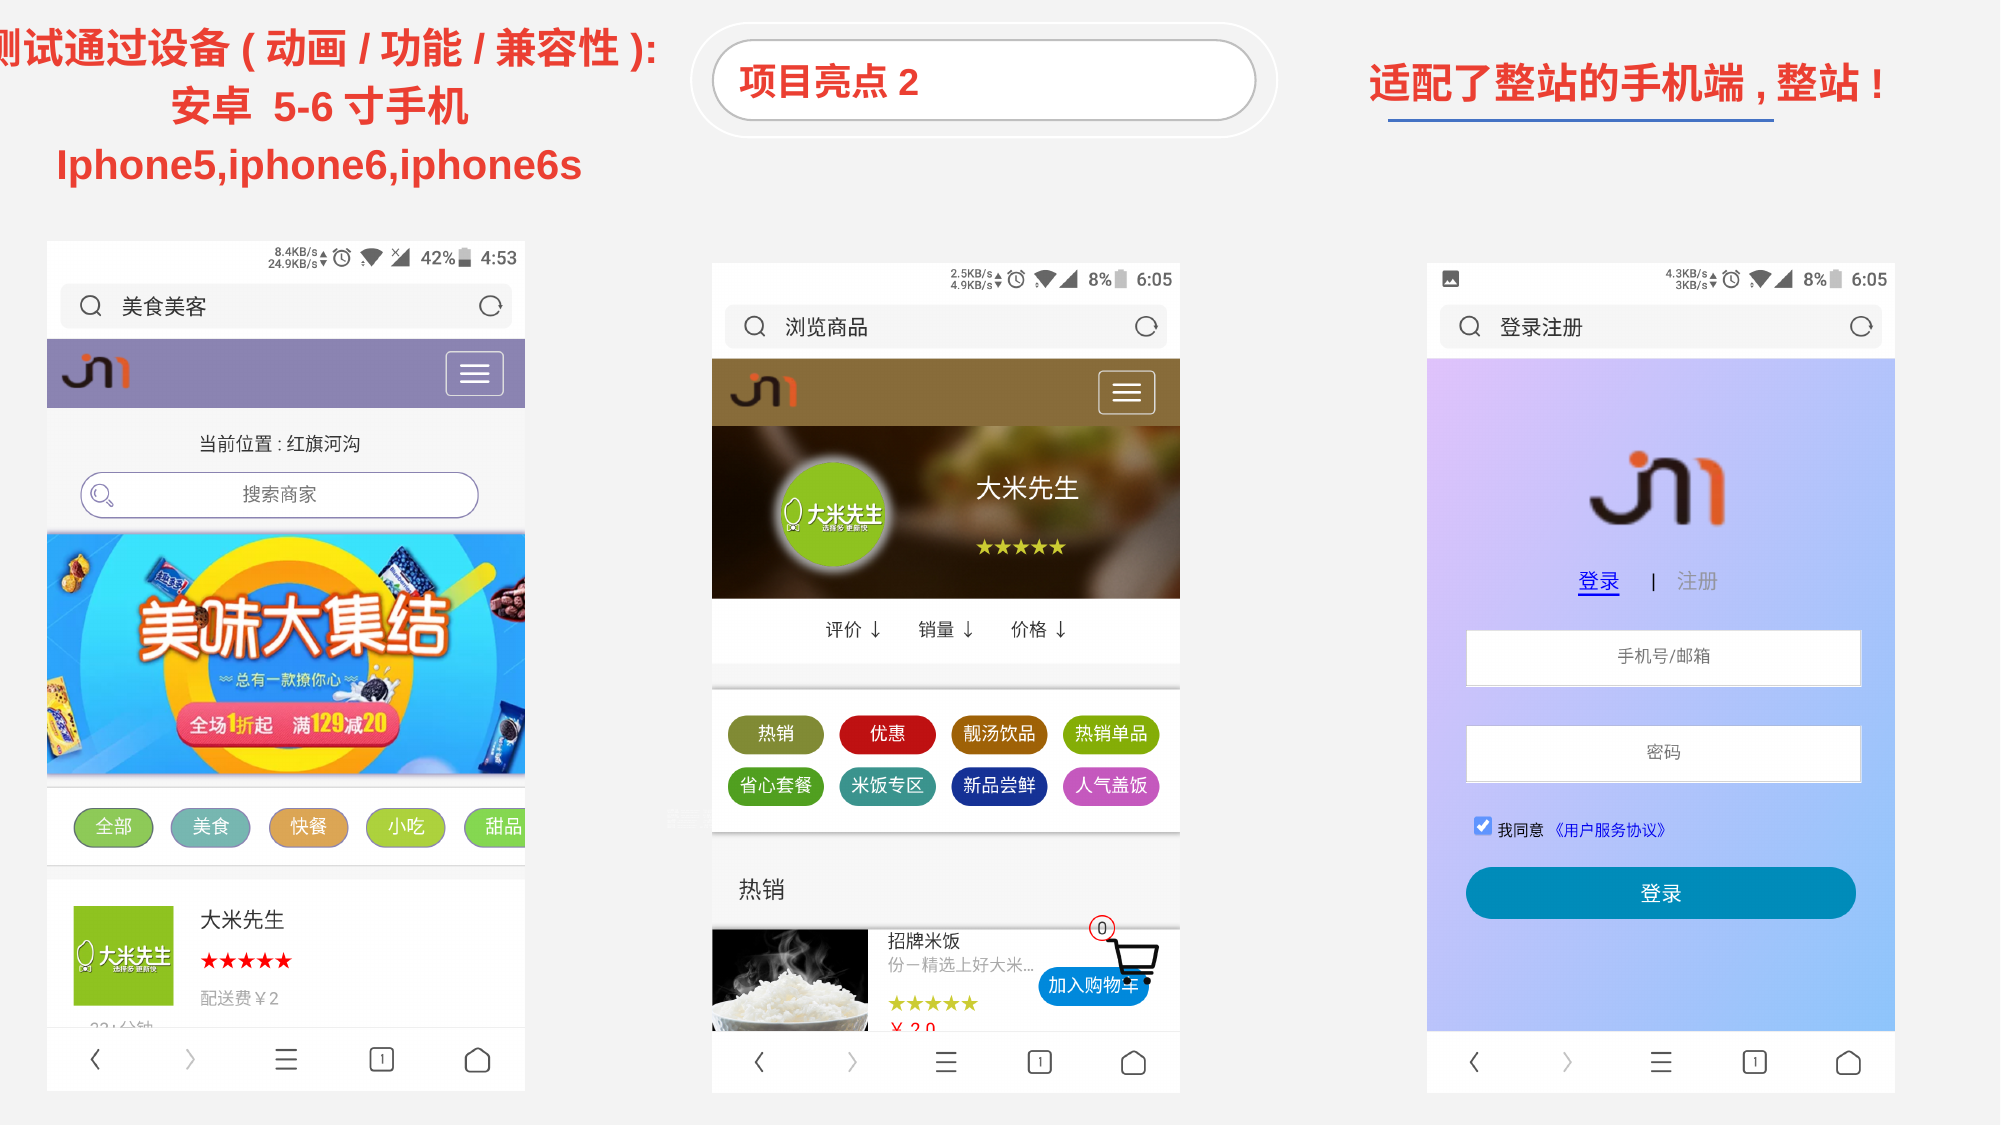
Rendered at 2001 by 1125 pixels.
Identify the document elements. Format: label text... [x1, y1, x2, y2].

text_box 适配了整站的手机端,整站! [1278, 56, 1999, 107]
text_box 测试通过设备(动画/功能/兼容性): 安卓 5-6寸手机 Iphone5,iphone6,iphone6s [0, 21, 692, 189]
picture [0, 0, 2001, 1125]
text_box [691, 23, 1278, 138]
